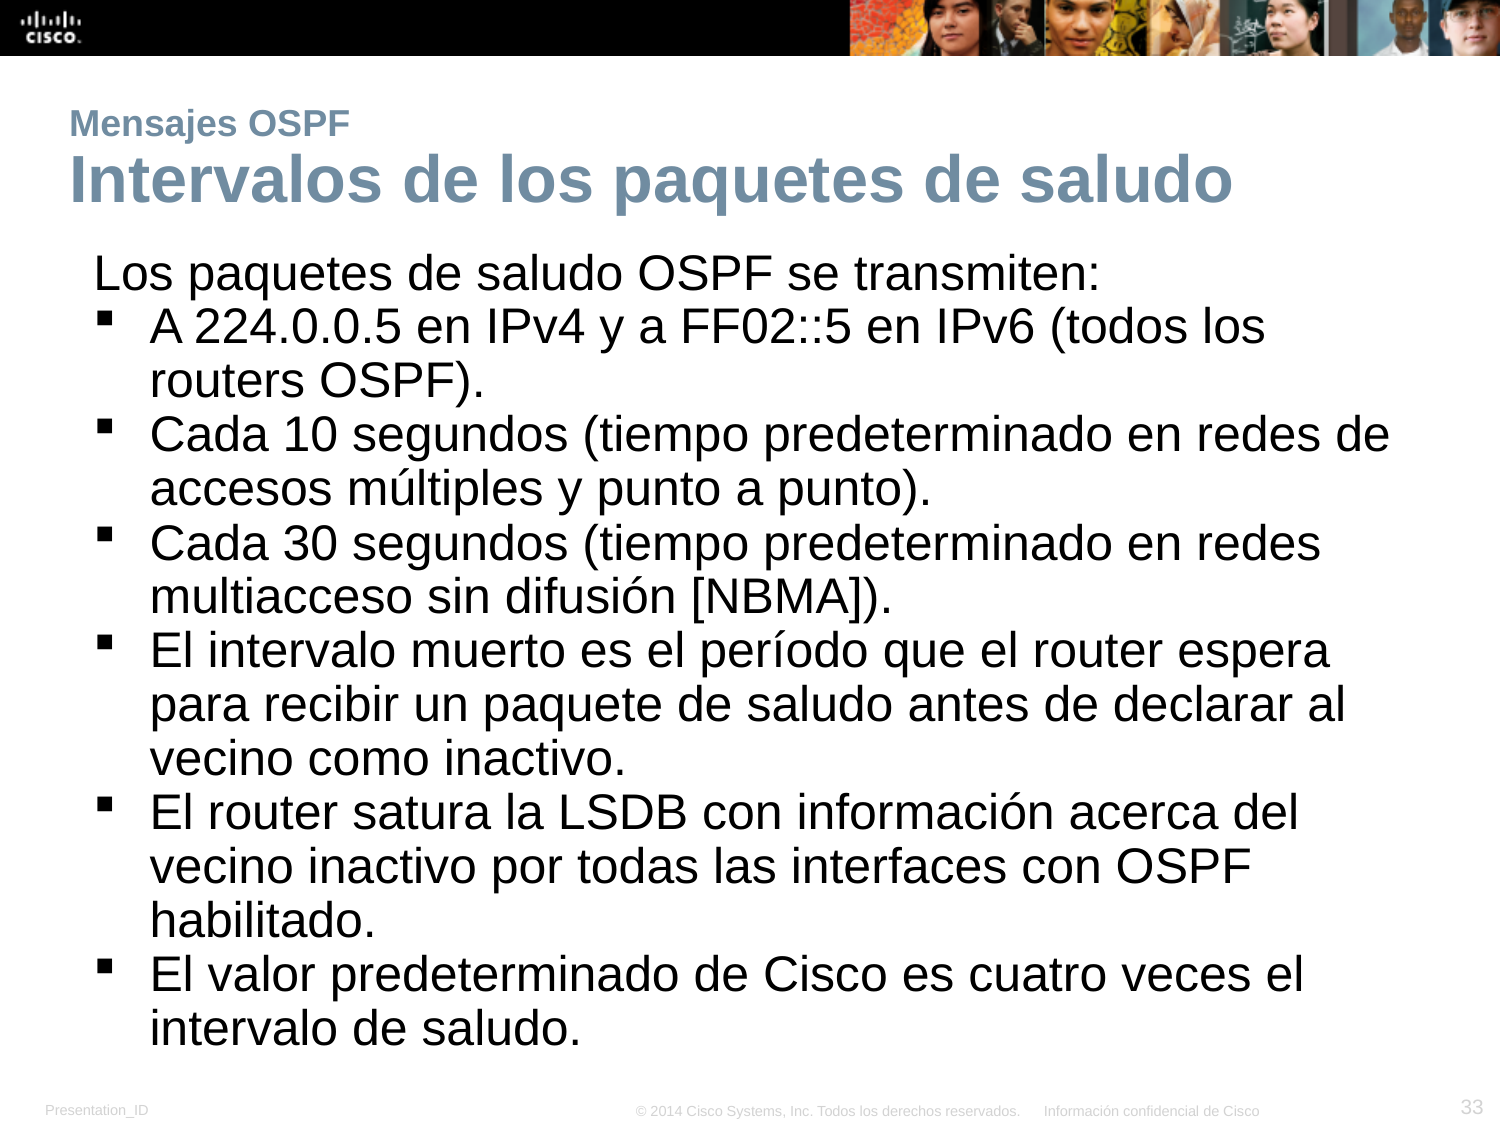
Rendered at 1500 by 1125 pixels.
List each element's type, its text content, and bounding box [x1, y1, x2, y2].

text_box Los paquetes de saludo OSPF se transmiten: A 224.0.0.5 en IPv4 y a FF02::5 en IPv6 (todos los routers OSPF). Cada 10 segundos (tiempo predeterminado en redes de accesos múltiples y punto a punto). Cada 30 segundos (tiempo predeterminado en redes multiacceso sin difusión [NBMA]). El intervalo muerto es el período que el router espera para recibir un paquete de saludo antes de declarar al vecino como inactivo. El router satura la LSDB con información acerca del vecino inactivo por todas las interfaces con OSPF habilitado. El valor predeterminado de Cisco es cuatro veces el intervalo de saludo. [78, 239, 1410, 1064]
title Mensajes OSPF Intervalos de los paquetes de saludo [55, 80, 1444, 224]
picture [0, 0, 1500, 56]
